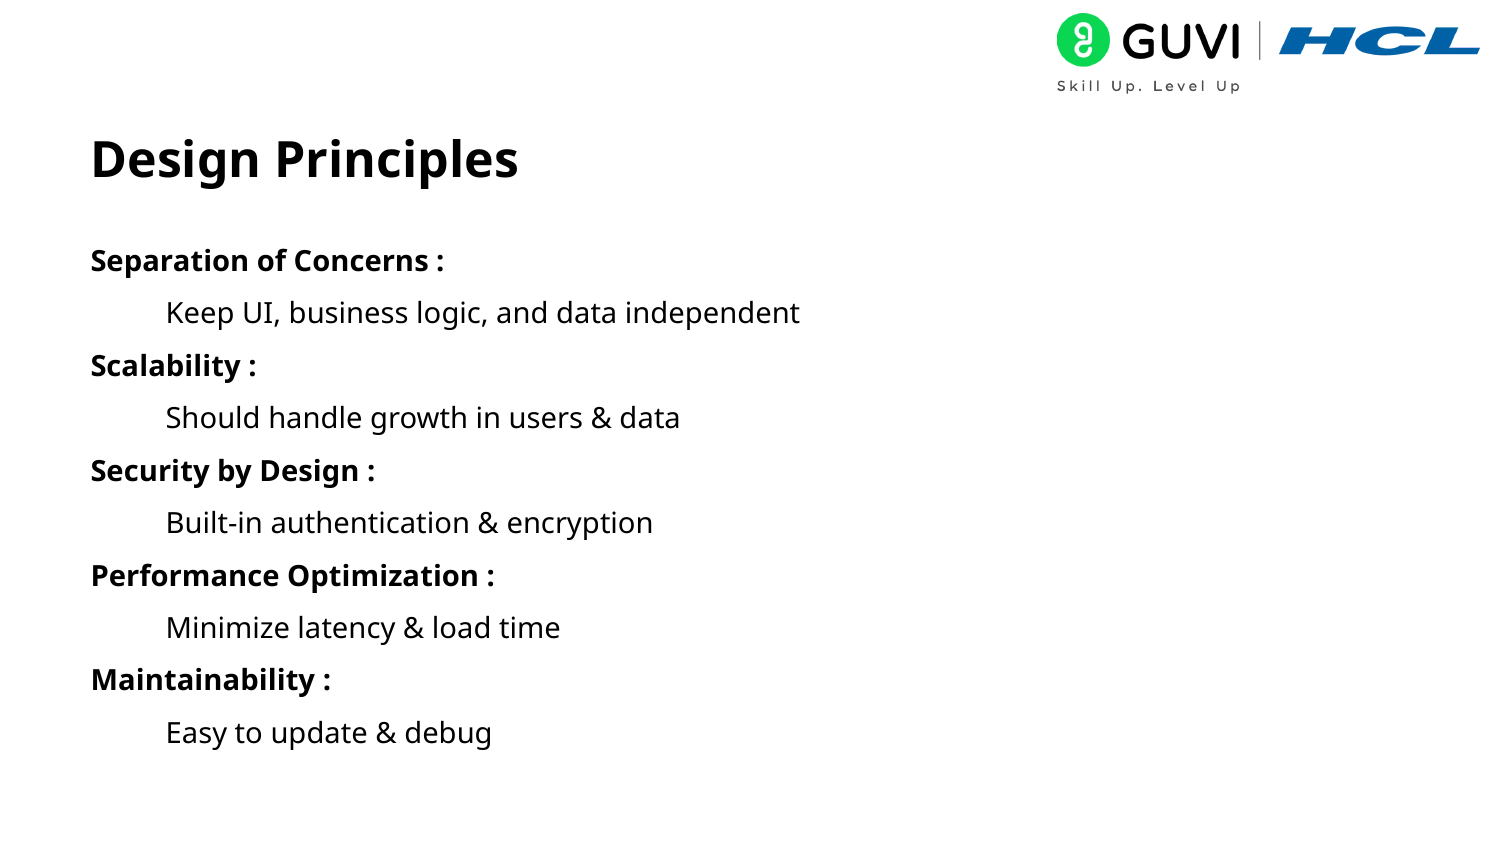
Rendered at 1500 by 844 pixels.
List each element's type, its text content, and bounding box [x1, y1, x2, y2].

text_box Separation of Concerns : Keep UI, business logic, and data independent Scalability : Should handle growth in users & data Security by Design : Built-in authentication & encryption Performance Optimization : Minimize latency & load time Maintainability : Easy to update & debug [75, 209, 1425, 764]
picture [1057, 13, 1480, 102]
title Design Principles [75, 112, 1424, 209]
